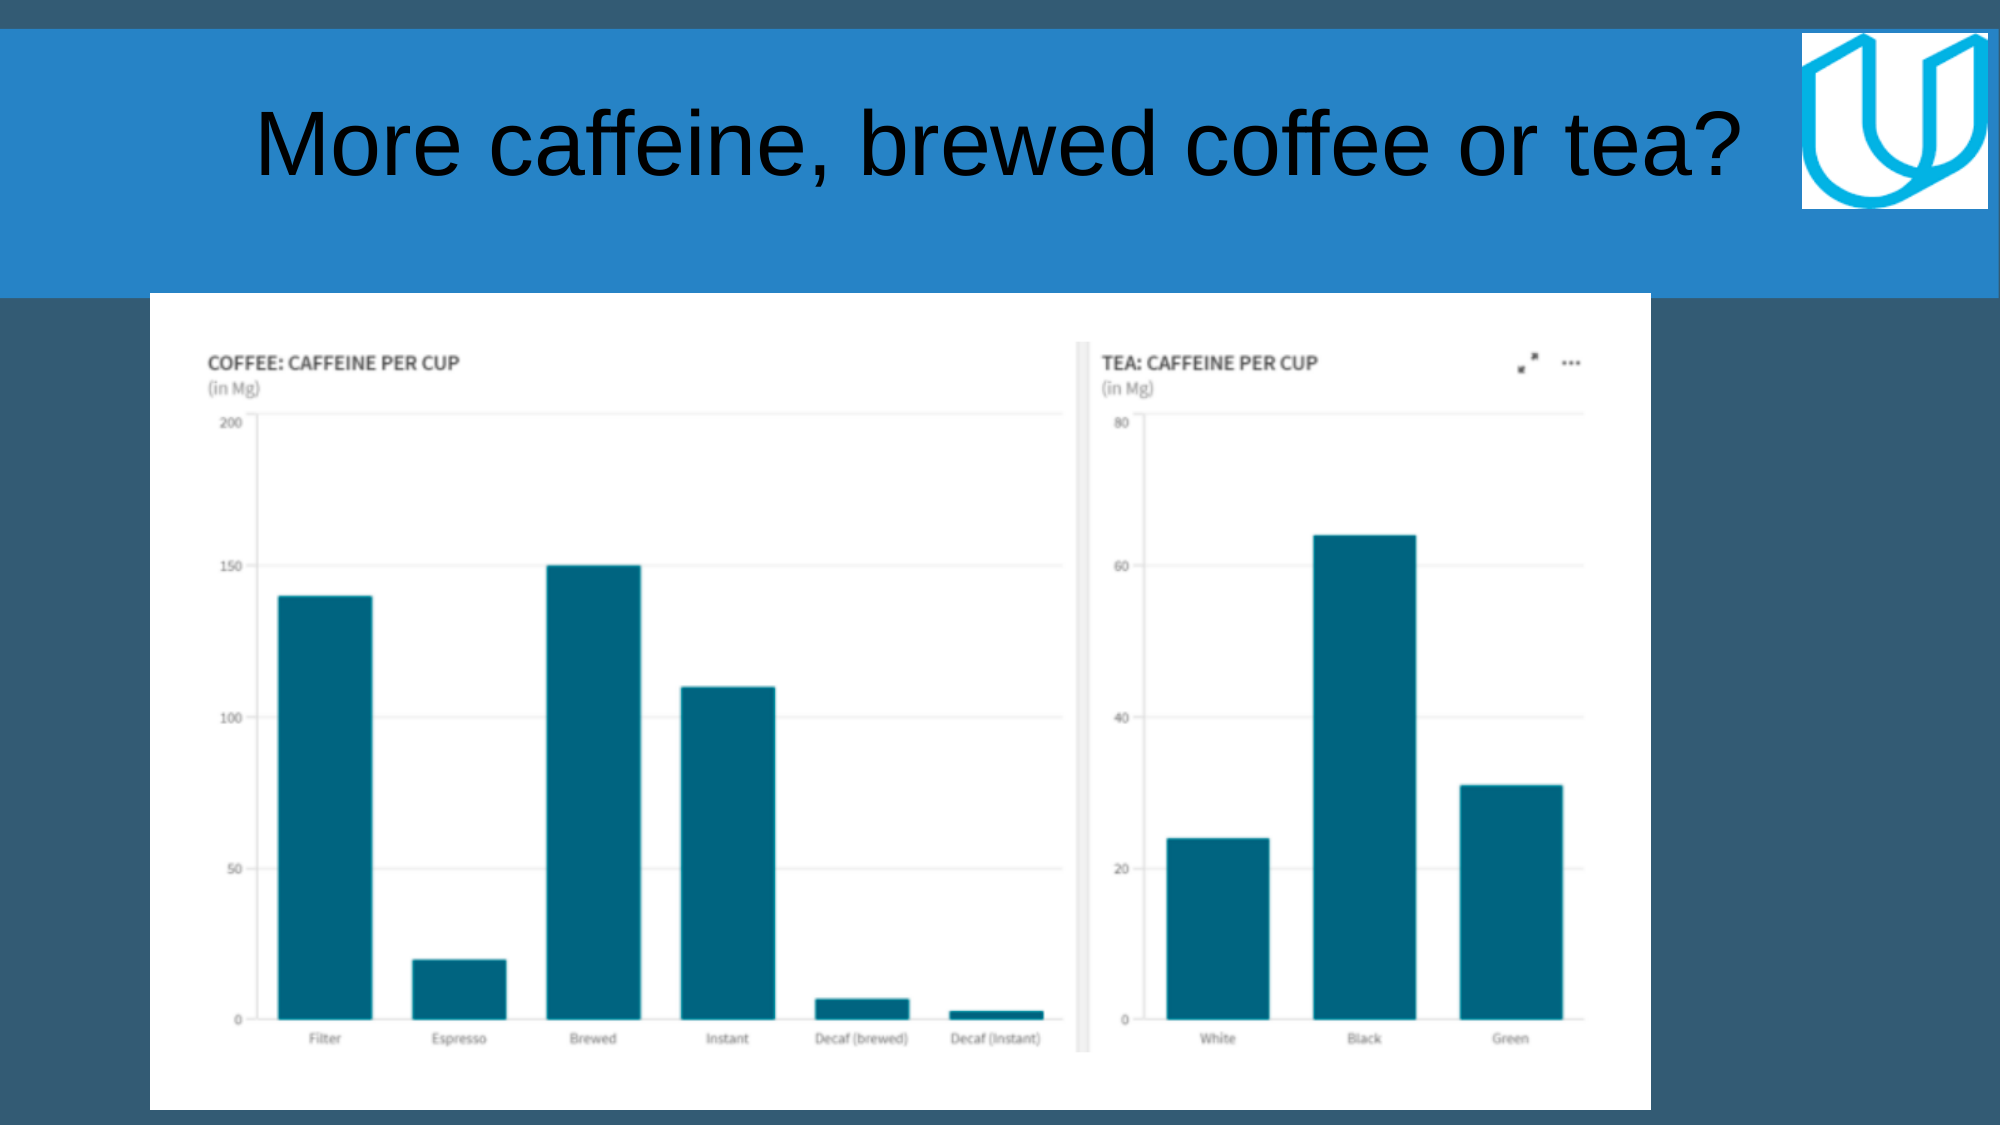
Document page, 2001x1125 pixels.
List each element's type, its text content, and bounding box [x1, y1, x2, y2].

text_box More caffeine, brewed coffee or tea? [99, 44, 1900, 233]
picture [1802, 33, 1988, 167]
picture [1900, 124, 1988, 209]
text_box [99, 263, 978, 916]
picture [1932, 48, 1973, 166]
picture [149, 292, 1651, 1110]
text_box [1022, 263, 1901, 916]
picture [1900, 175, 1911, 189]
